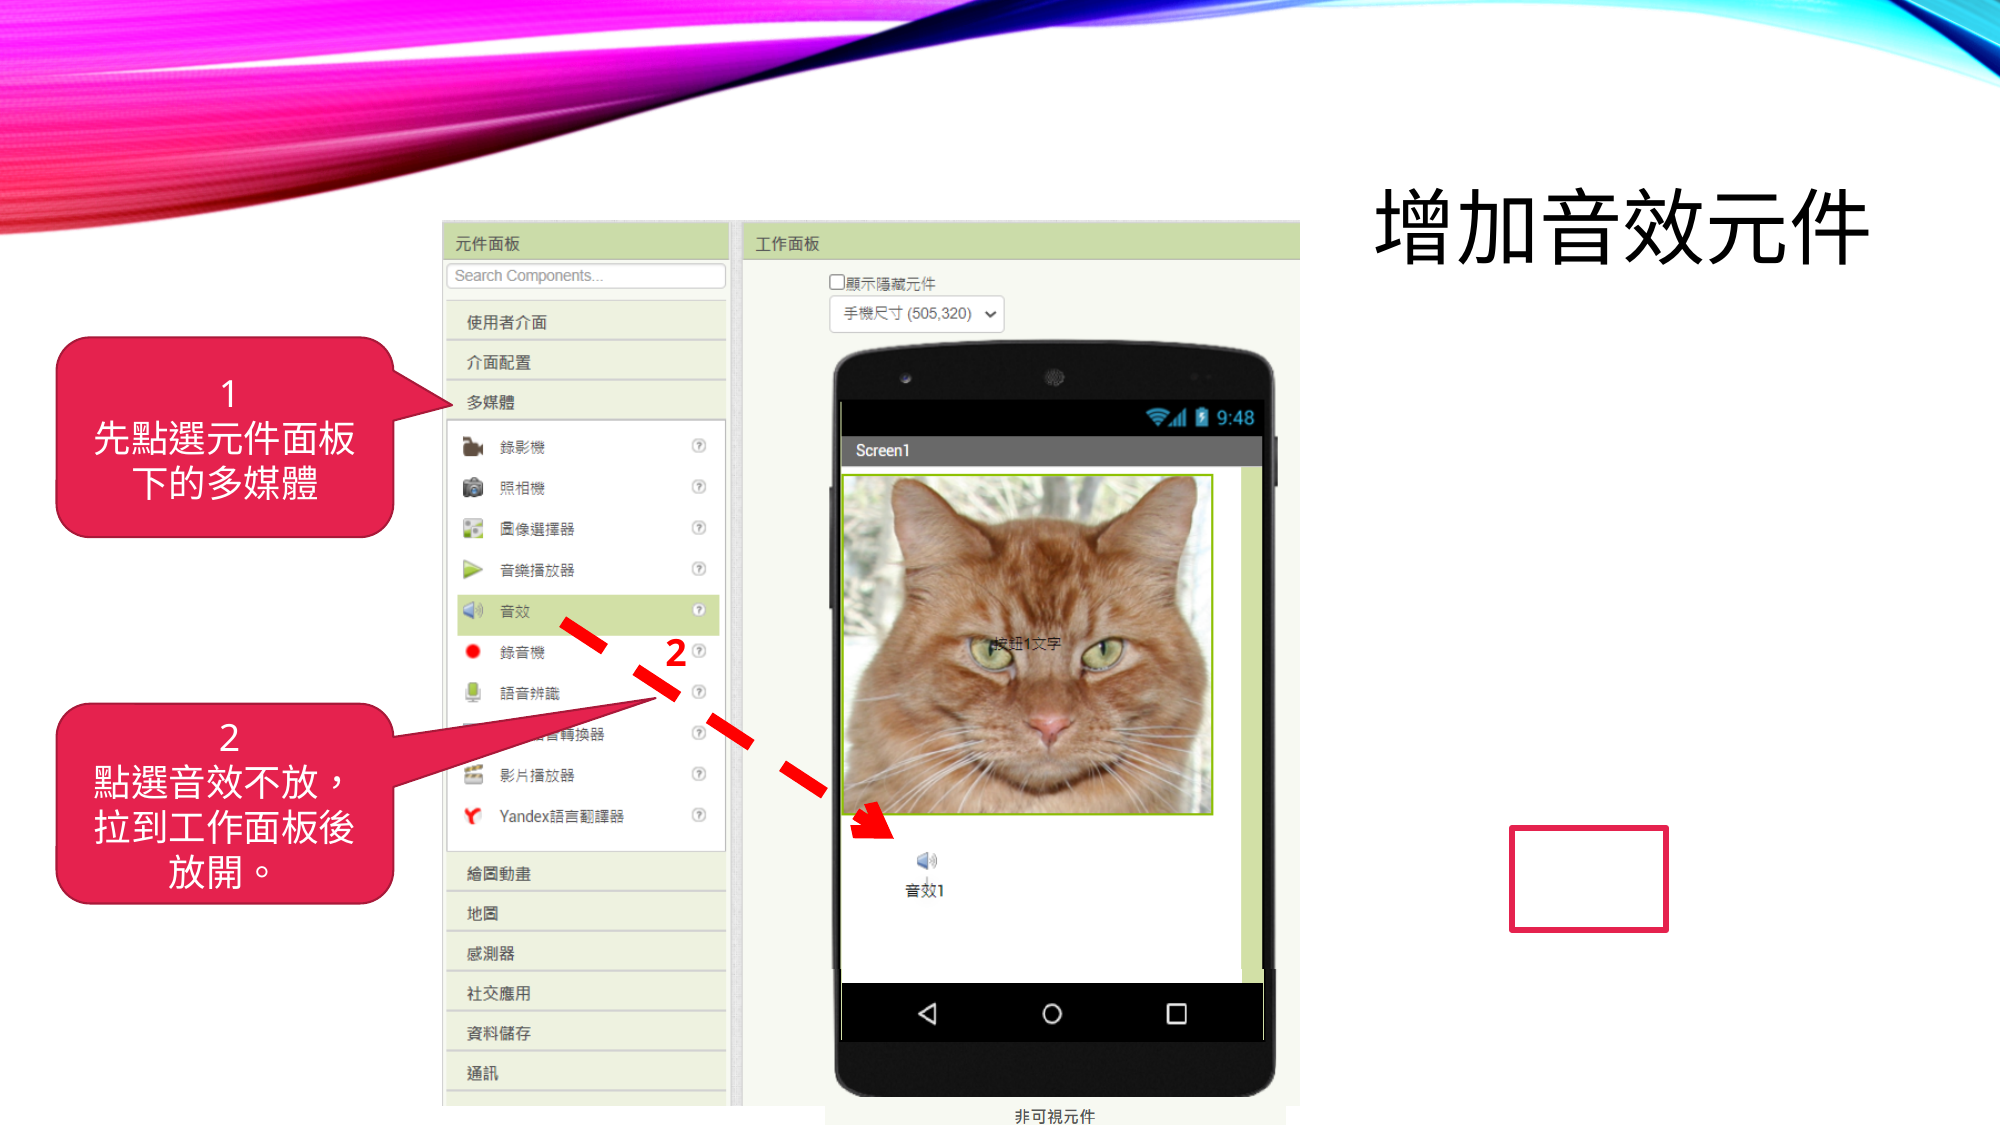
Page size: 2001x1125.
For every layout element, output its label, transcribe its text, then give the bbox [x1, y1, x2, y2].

picture [0, 0, 2000, 1125]
picture [1890, 0, 2000, 75]
text_box 2 點選音效不放，拉到工作面板後放開。 [55, 702, 442, 905]
text_box [1511, 827, 1667, 931]
picture [1910, 0, 2000, 45]
text_box 1 先點選元件面板下的多媒體 [55, 336, 442, 539]
title 增加音效元件 [474, 125, 1888, 338]
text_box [562, 621, 895, 839]
